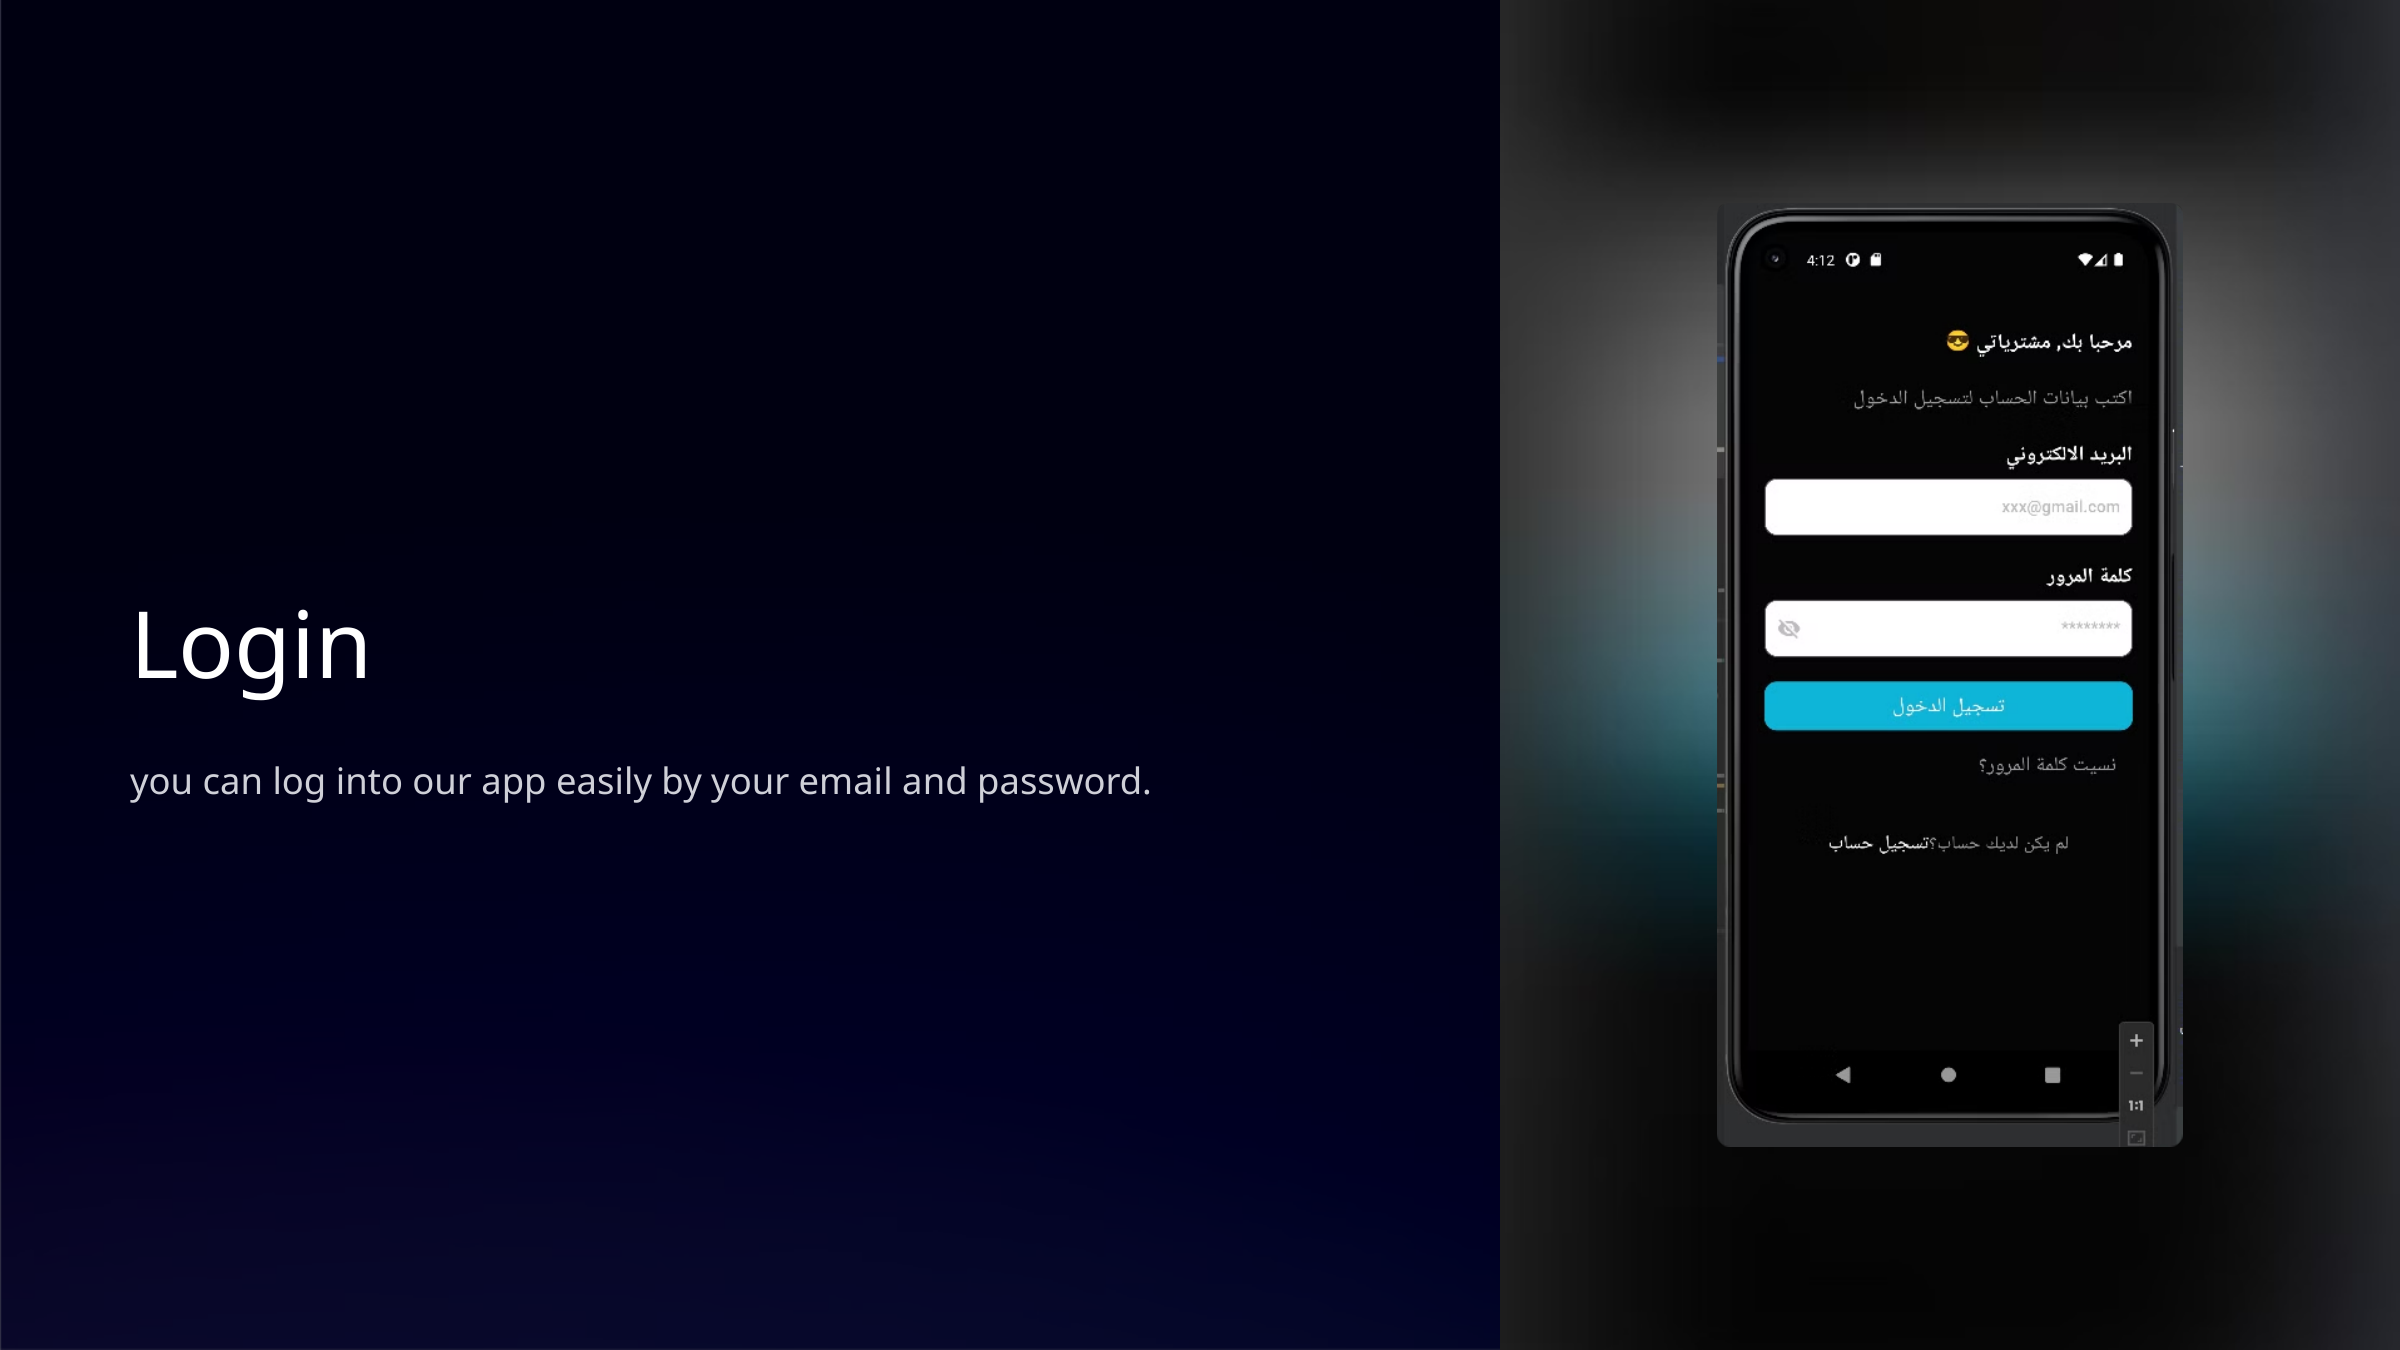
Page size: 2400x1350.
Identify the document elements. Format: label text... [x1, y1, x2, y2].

text_box Login [130, 559, 1061, 676]
picture [1499, 0, 2400, 1350]
text_box you can log into our app easily by your email and password. [130, 731, 1370, 791]
